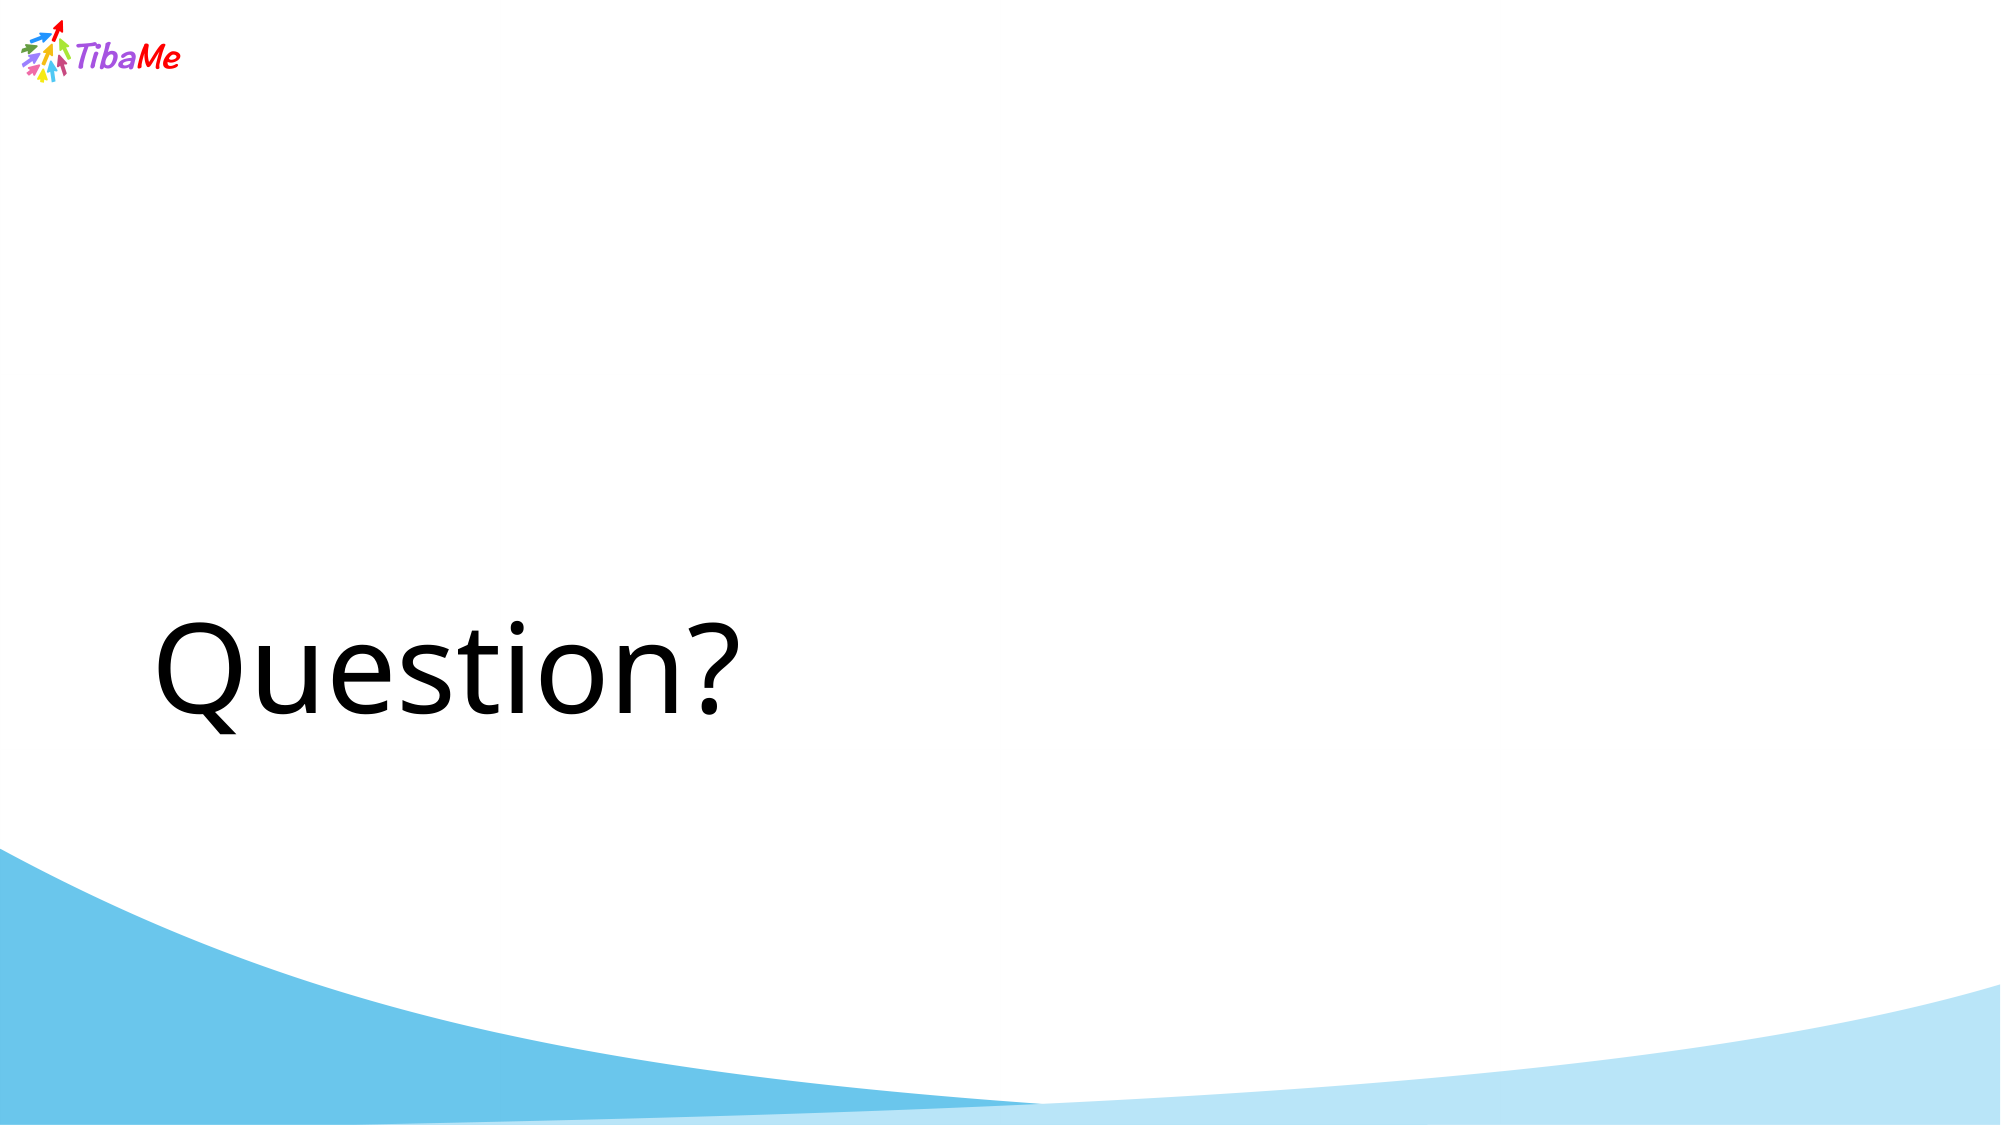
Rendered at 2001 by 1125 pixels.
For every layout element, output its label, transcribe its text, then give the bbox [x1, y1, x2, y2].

picture [0, 0, 2001, 1125]
title Question? [136, 280, 1862, 749]
